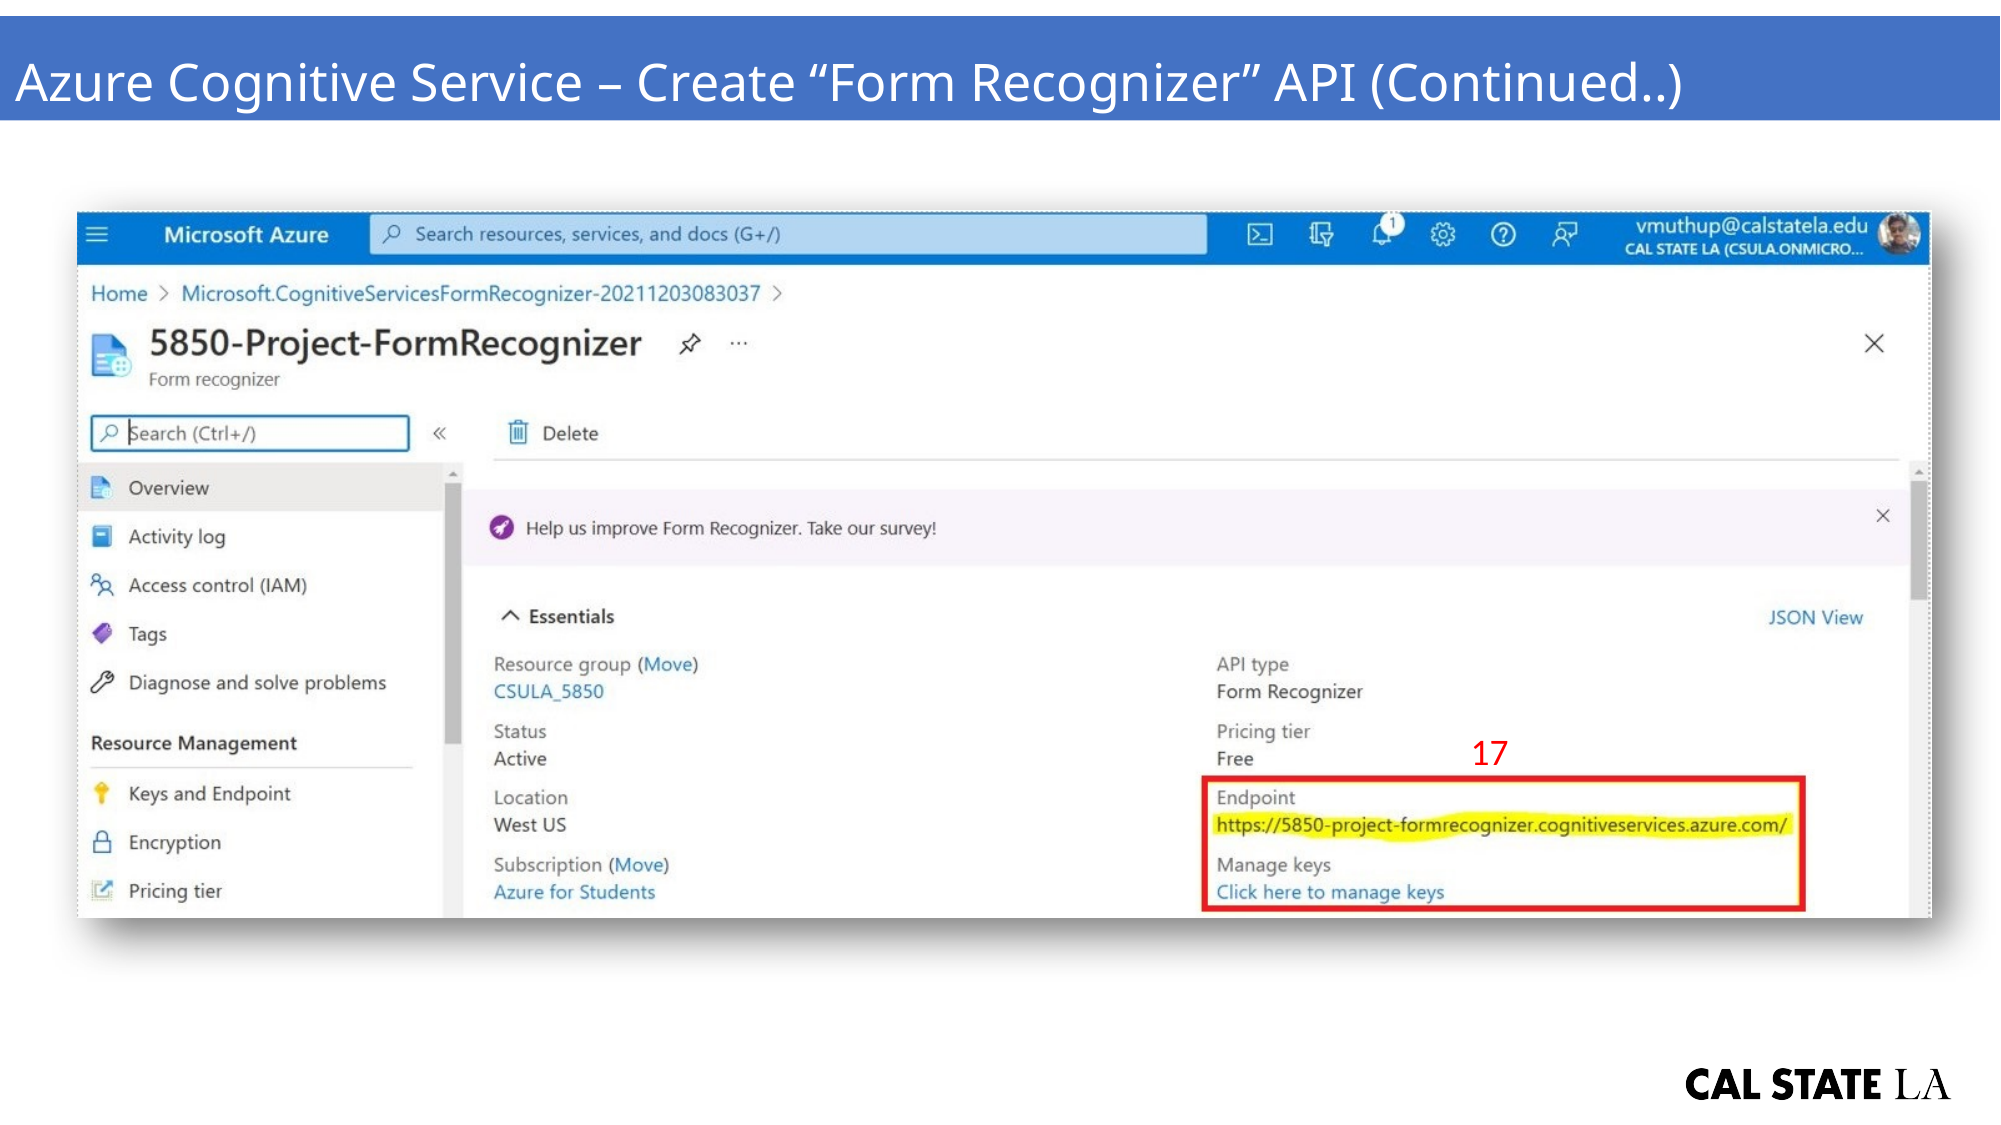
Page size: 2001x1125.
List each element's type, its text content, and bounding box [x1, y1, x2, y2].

text_box Azure Cognitive Service – Create “Form Recognizer” API (Continued..) [0, 16, 2000, 121]
picture [77, 210, 1932, 918]
picture [1675, 1057, 1961, 1111]
